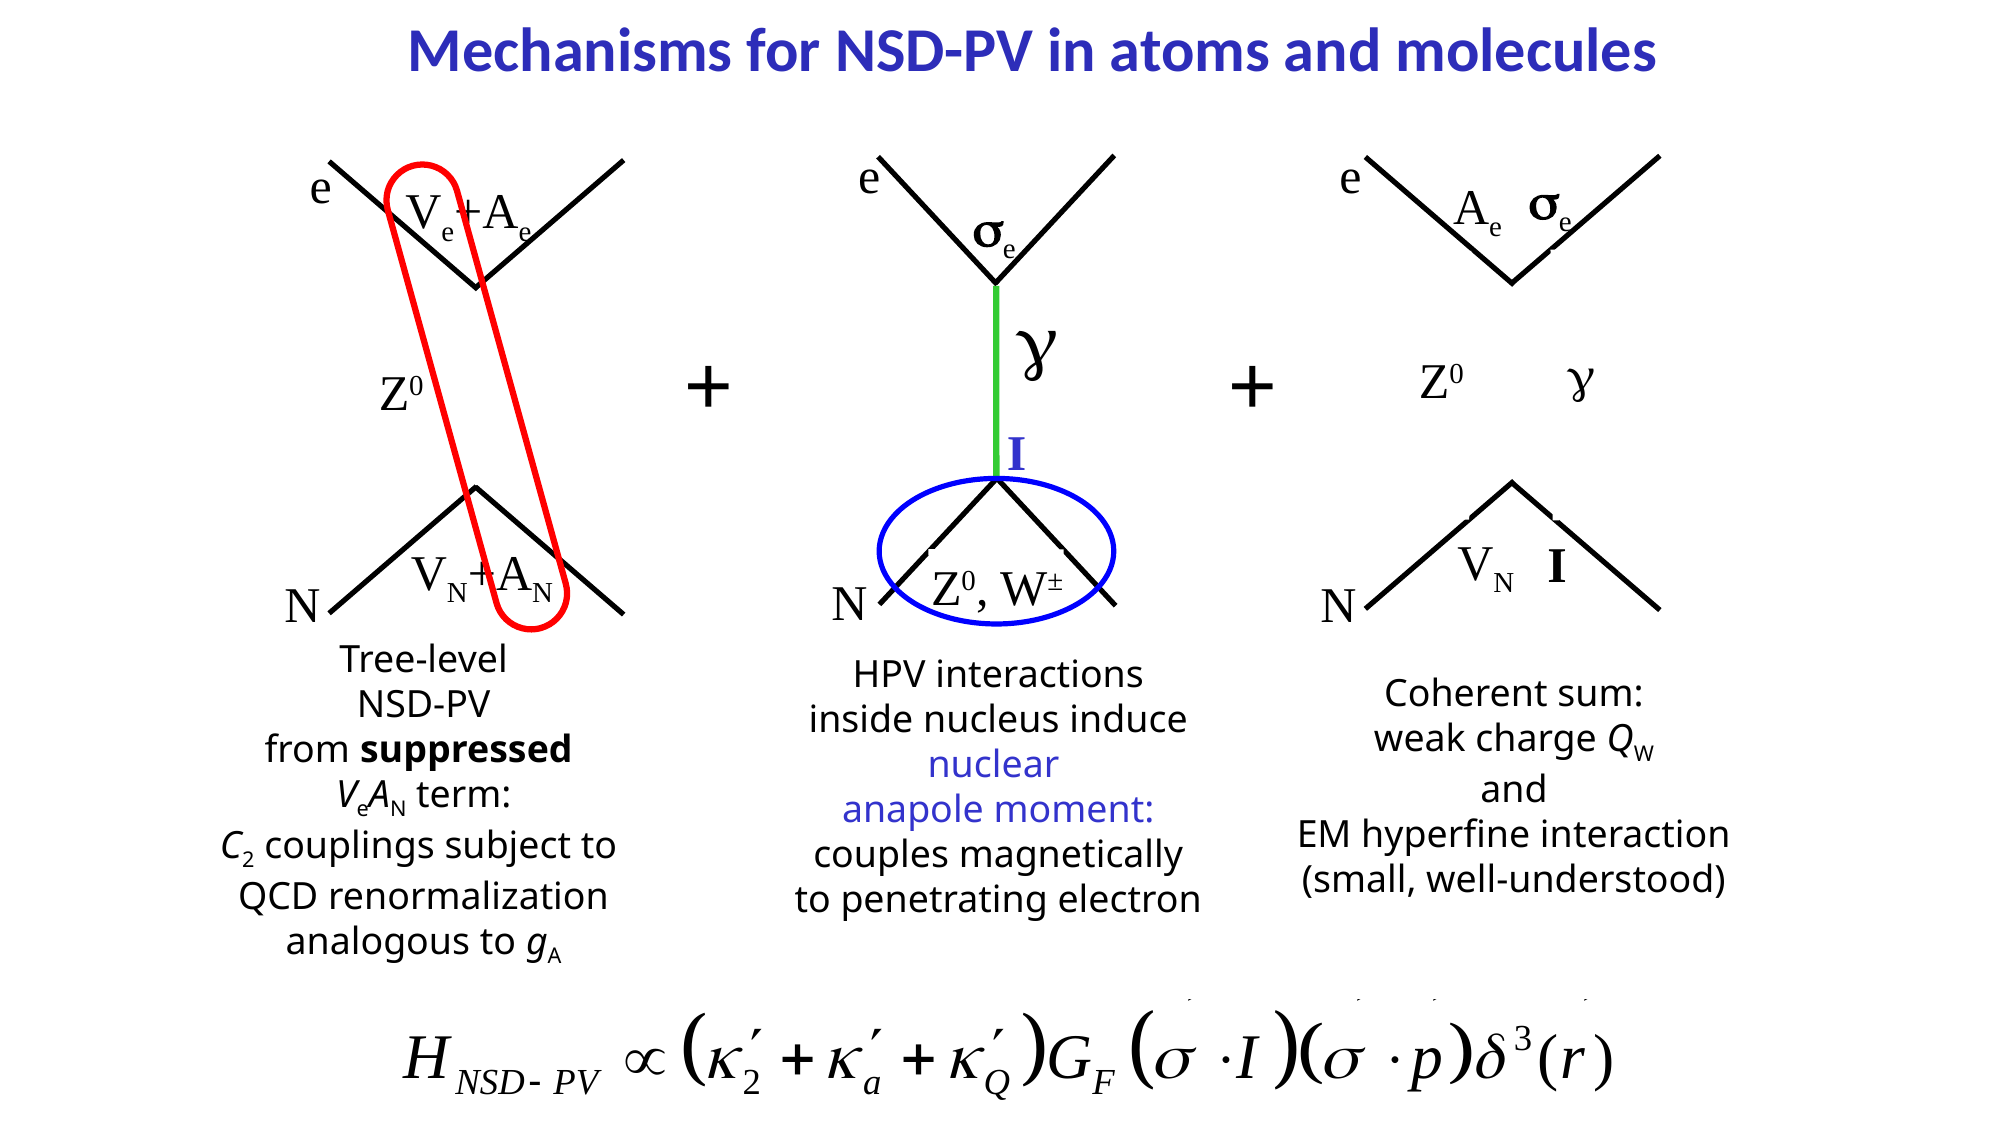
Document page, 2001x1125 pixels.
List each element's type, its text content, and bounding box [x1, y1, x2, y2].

text_box + [669, 323, 714, 439]
title Mechanisms for NSD-PV in atoms and molecules [103, 1, 1963, 92]
text_box e [294, 145, 347, 221]
text_box VN+AN [396, 623, 580, 634]
text_box N [284, 572, 340, 633]
text_box [510, 623, 552, 630]
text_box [1277, 135, 1751, 897]
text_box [719, 136, 1278, 931]
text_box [391, 998, 1625, 1125]
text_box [328, 159, 624, 615]
text_box Tree-level NSD-PV from suppressed VeAN term: C2 couplings subject to QCD renormalization analogous to gA [157, 634, 690, 969]
